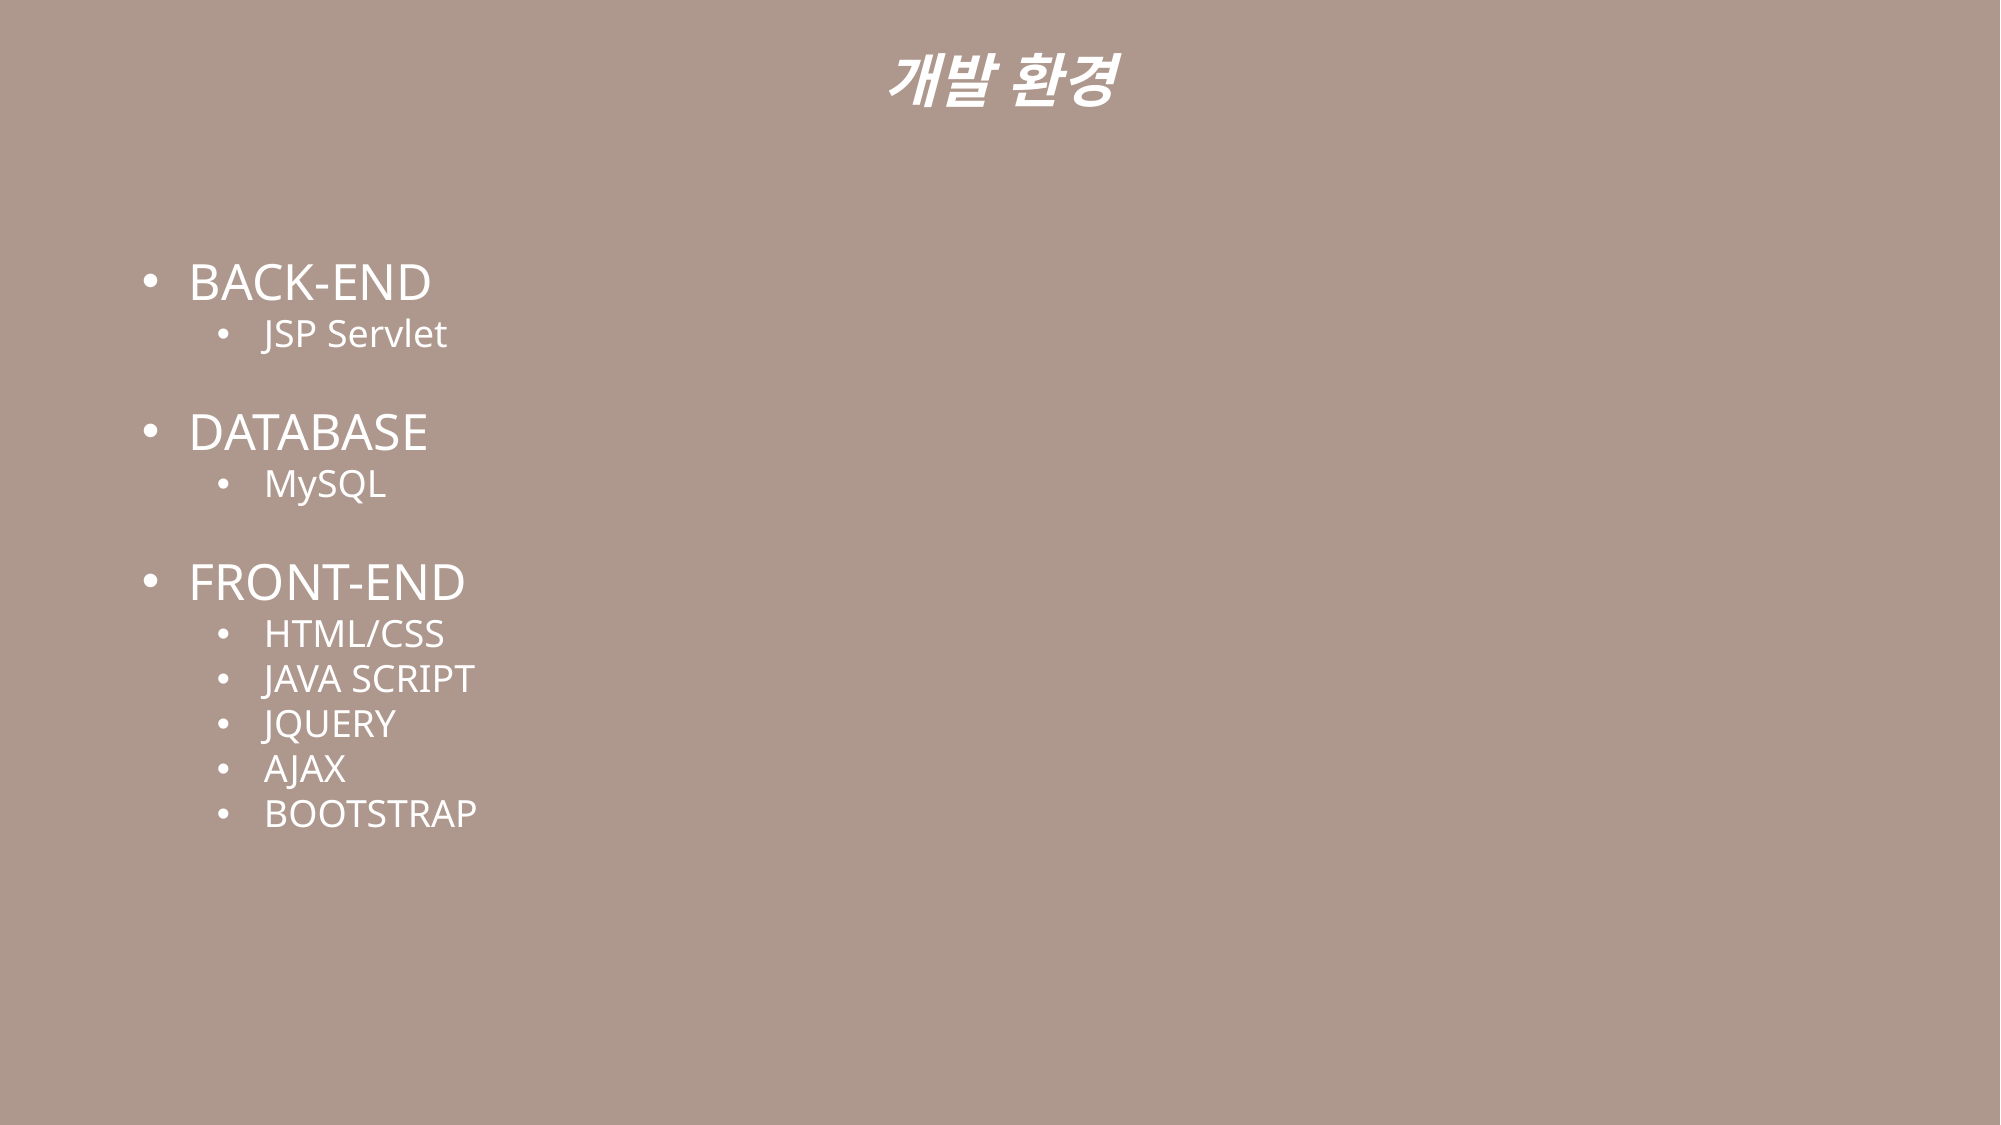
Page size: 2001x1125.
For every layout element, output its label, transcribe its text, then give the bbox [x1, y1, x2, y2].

text_box 개발 환경 [210, 36, 1790, 122]
text_box BACK-END JSP Servlet DATABASE MySQL FRONT-END HTML/CSS JAVA SCRIPT JQUERY AJAX BOOTSTRAP [127, 243, 925, 843]
